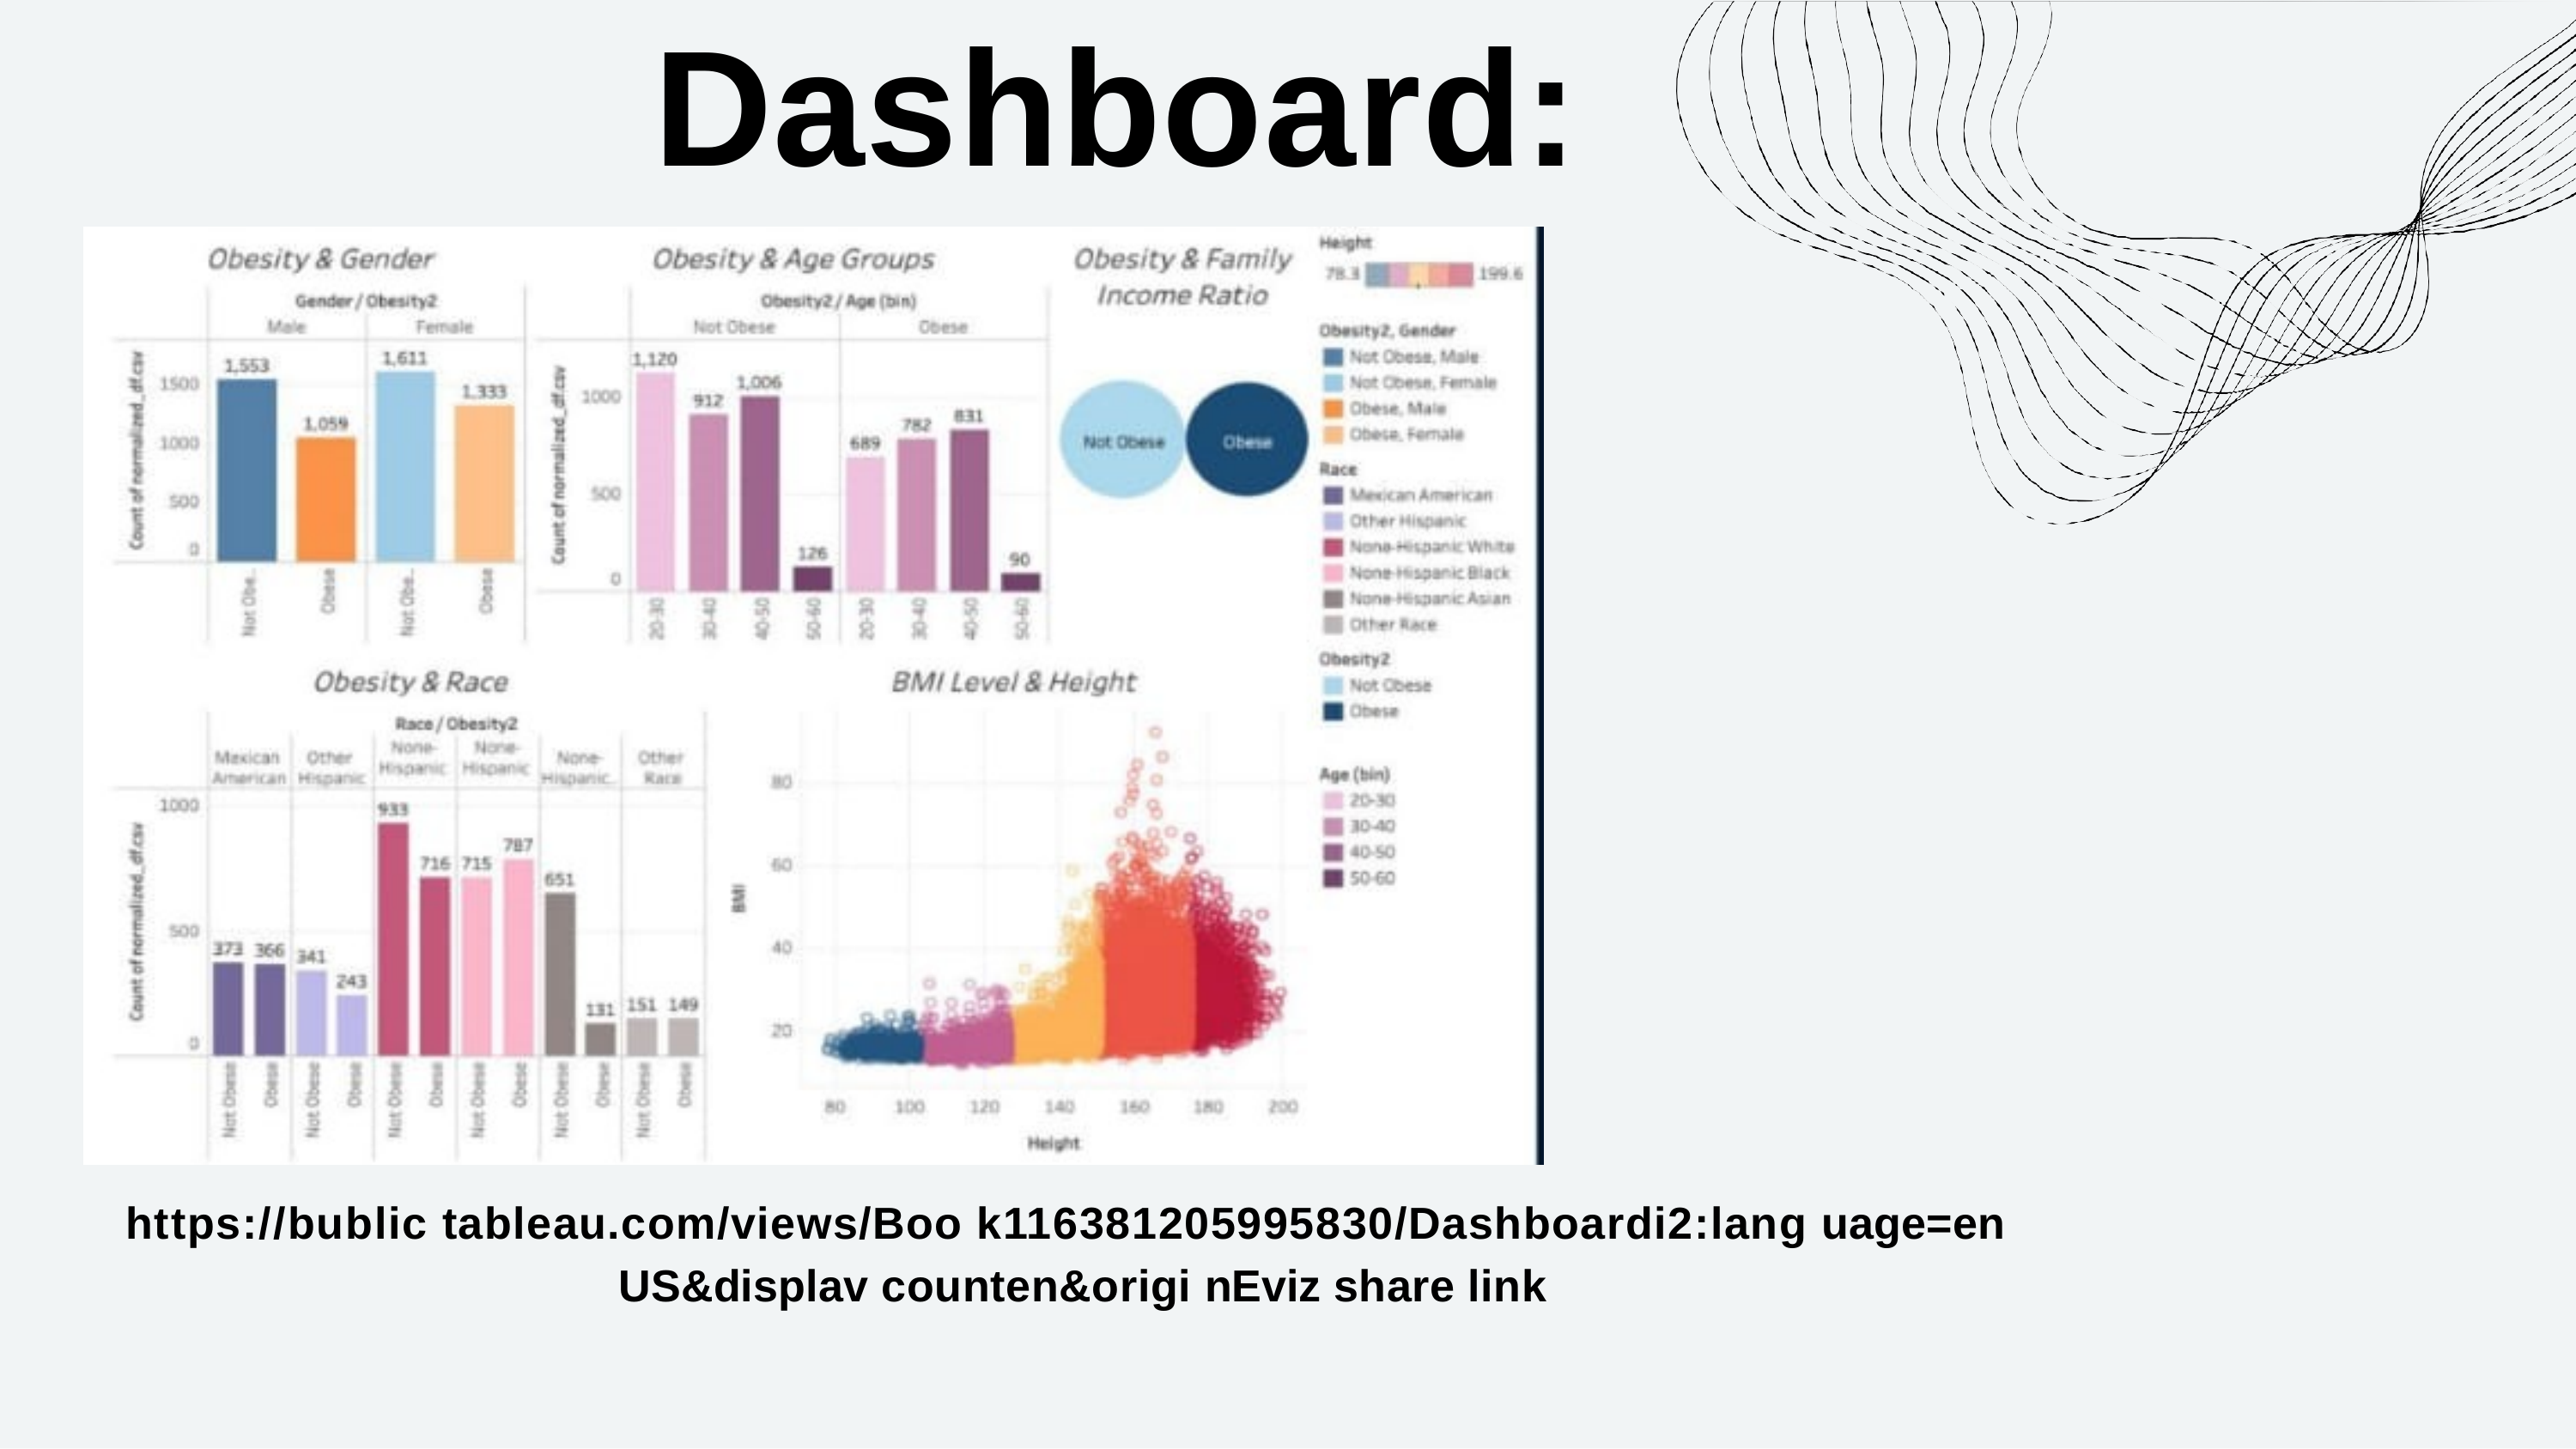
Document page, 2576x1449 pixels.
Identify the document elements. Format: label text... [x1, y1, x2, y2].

title Dashboard: [652, 0, 1584, 244]
text_box https://bublic tableau.com/views/Boo k116381205995830/Dashboardi2:lang uage=en US&displav counten&origi nEviz share link [124, 1183, 2015, 1311]
picture [82, 227, 1544, 1166]
picture [1676, 0, 2576, 524]
